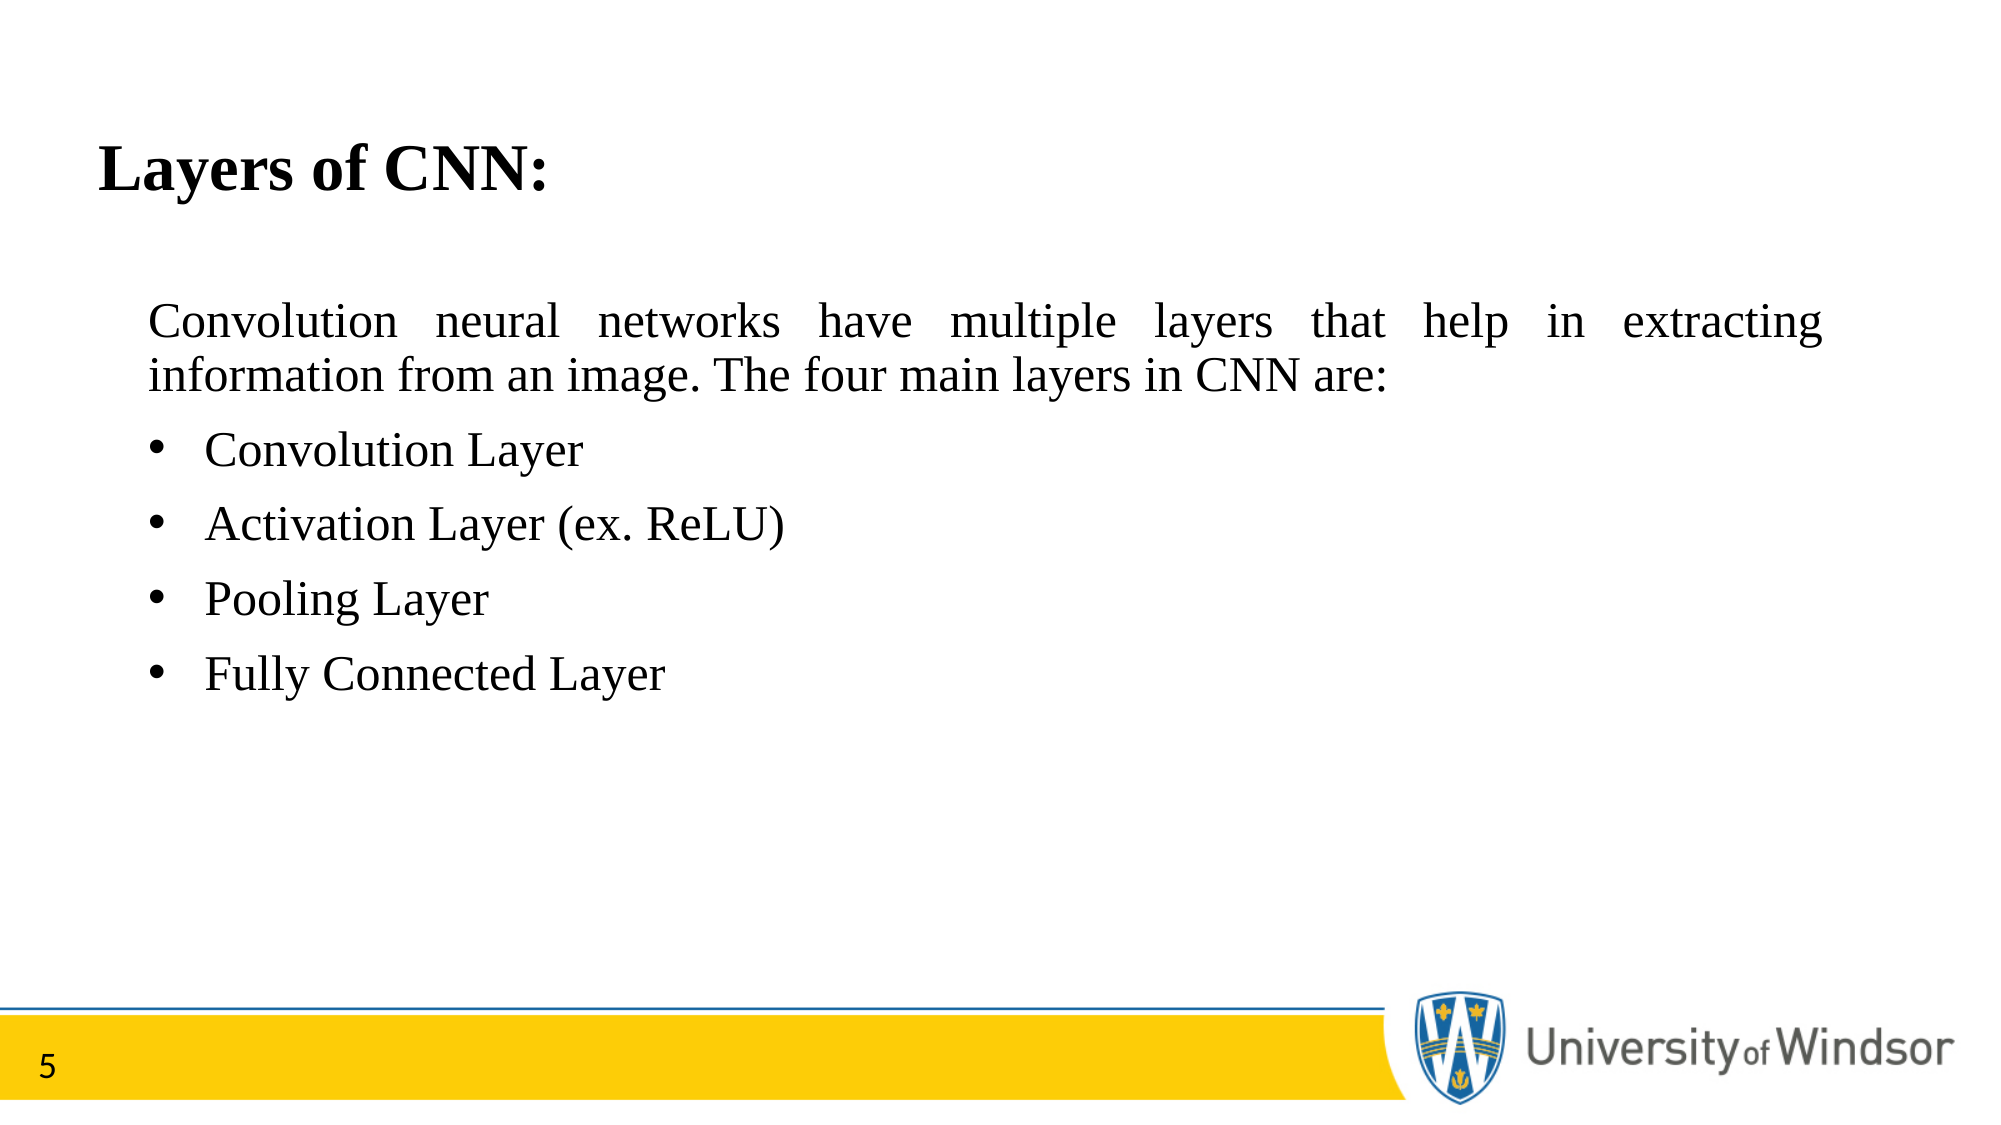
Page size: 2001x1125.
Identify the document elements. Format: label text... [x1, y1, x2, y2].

subtitle Convolution neural networks have multiple layers that help in extracting information from an image. The four main layers in CNN are: Convolution Layer Activation Layer (ex. ReLU) Pooling Layer Fully Connected Layer [133, 286, 1840, 747]
footer 5 [23, 1033, 84, 1094]
title Layers of CNN: [83, 103, 663, 213]
picture [0, 974, 2000, 1125]
